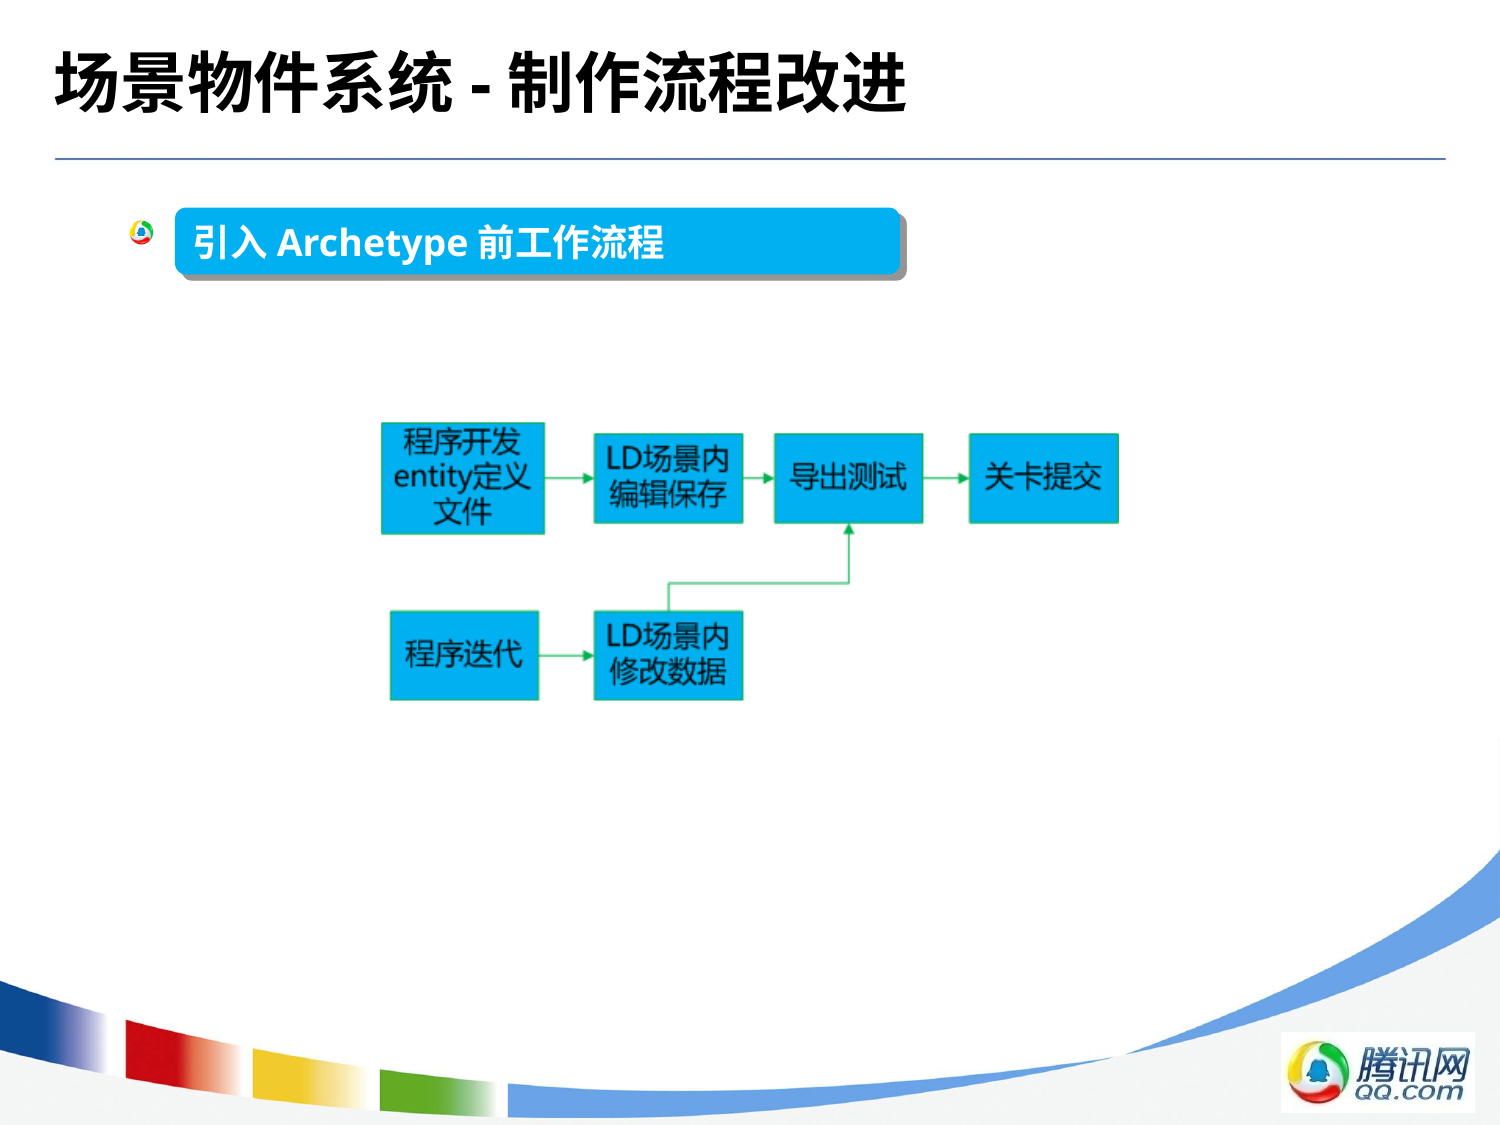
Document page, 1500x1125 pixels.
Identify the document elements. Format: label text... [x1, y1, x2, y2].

text_box 引入Archetype前工作流程 [174, 207, 901, 275]
title 场景物件系统-制作流程改进 [38, 12, 1026, 151]
picture [0, 0, 1500, 1125]
list 动态物件的开发流程优化 [112, 199, 1463, 926]
